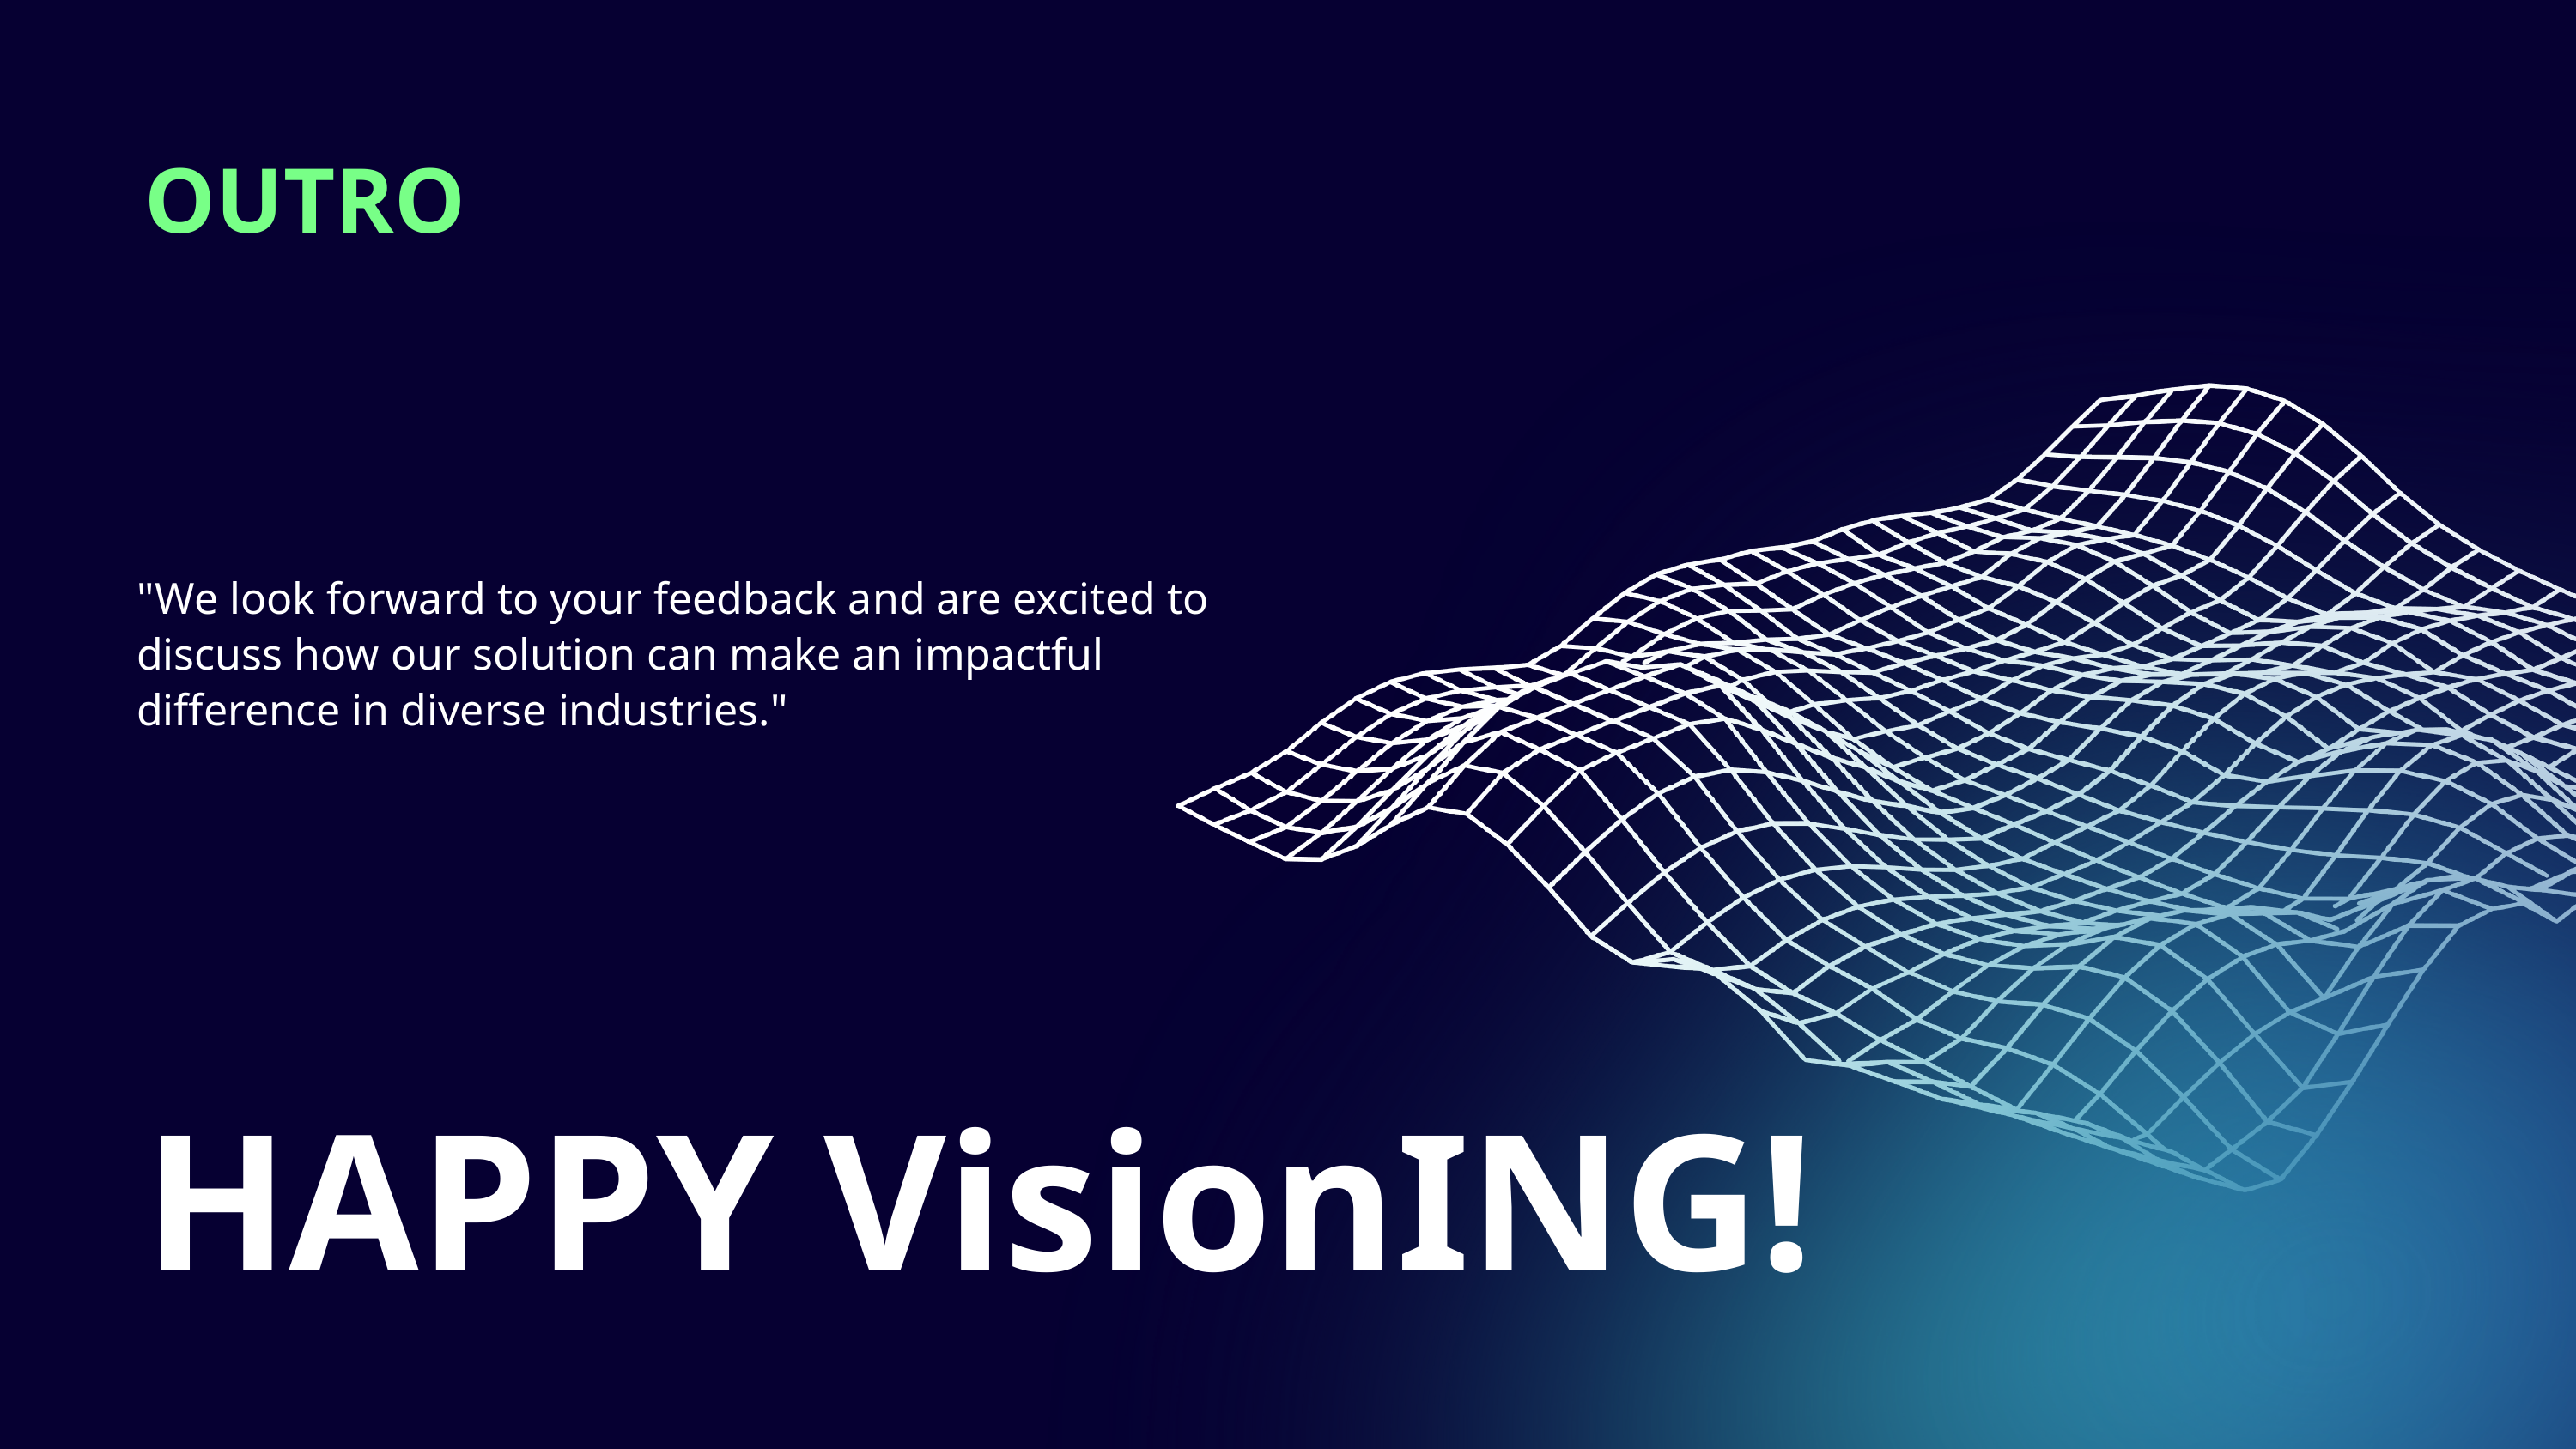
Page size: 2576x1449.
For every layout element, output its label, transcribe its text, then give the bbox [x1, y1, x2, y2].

text_box HAPPY VisionING! [144, 1063, 2432, 1309]
text_box OUTRO [144, 143, 1609, 252]
text_box [1045, 222, 2576, 1449]
text_box "We look forward to your feedback and are excited to discuss how our solution can make an impactful difference in diverse industries." [137, 567, 1045, 735]
